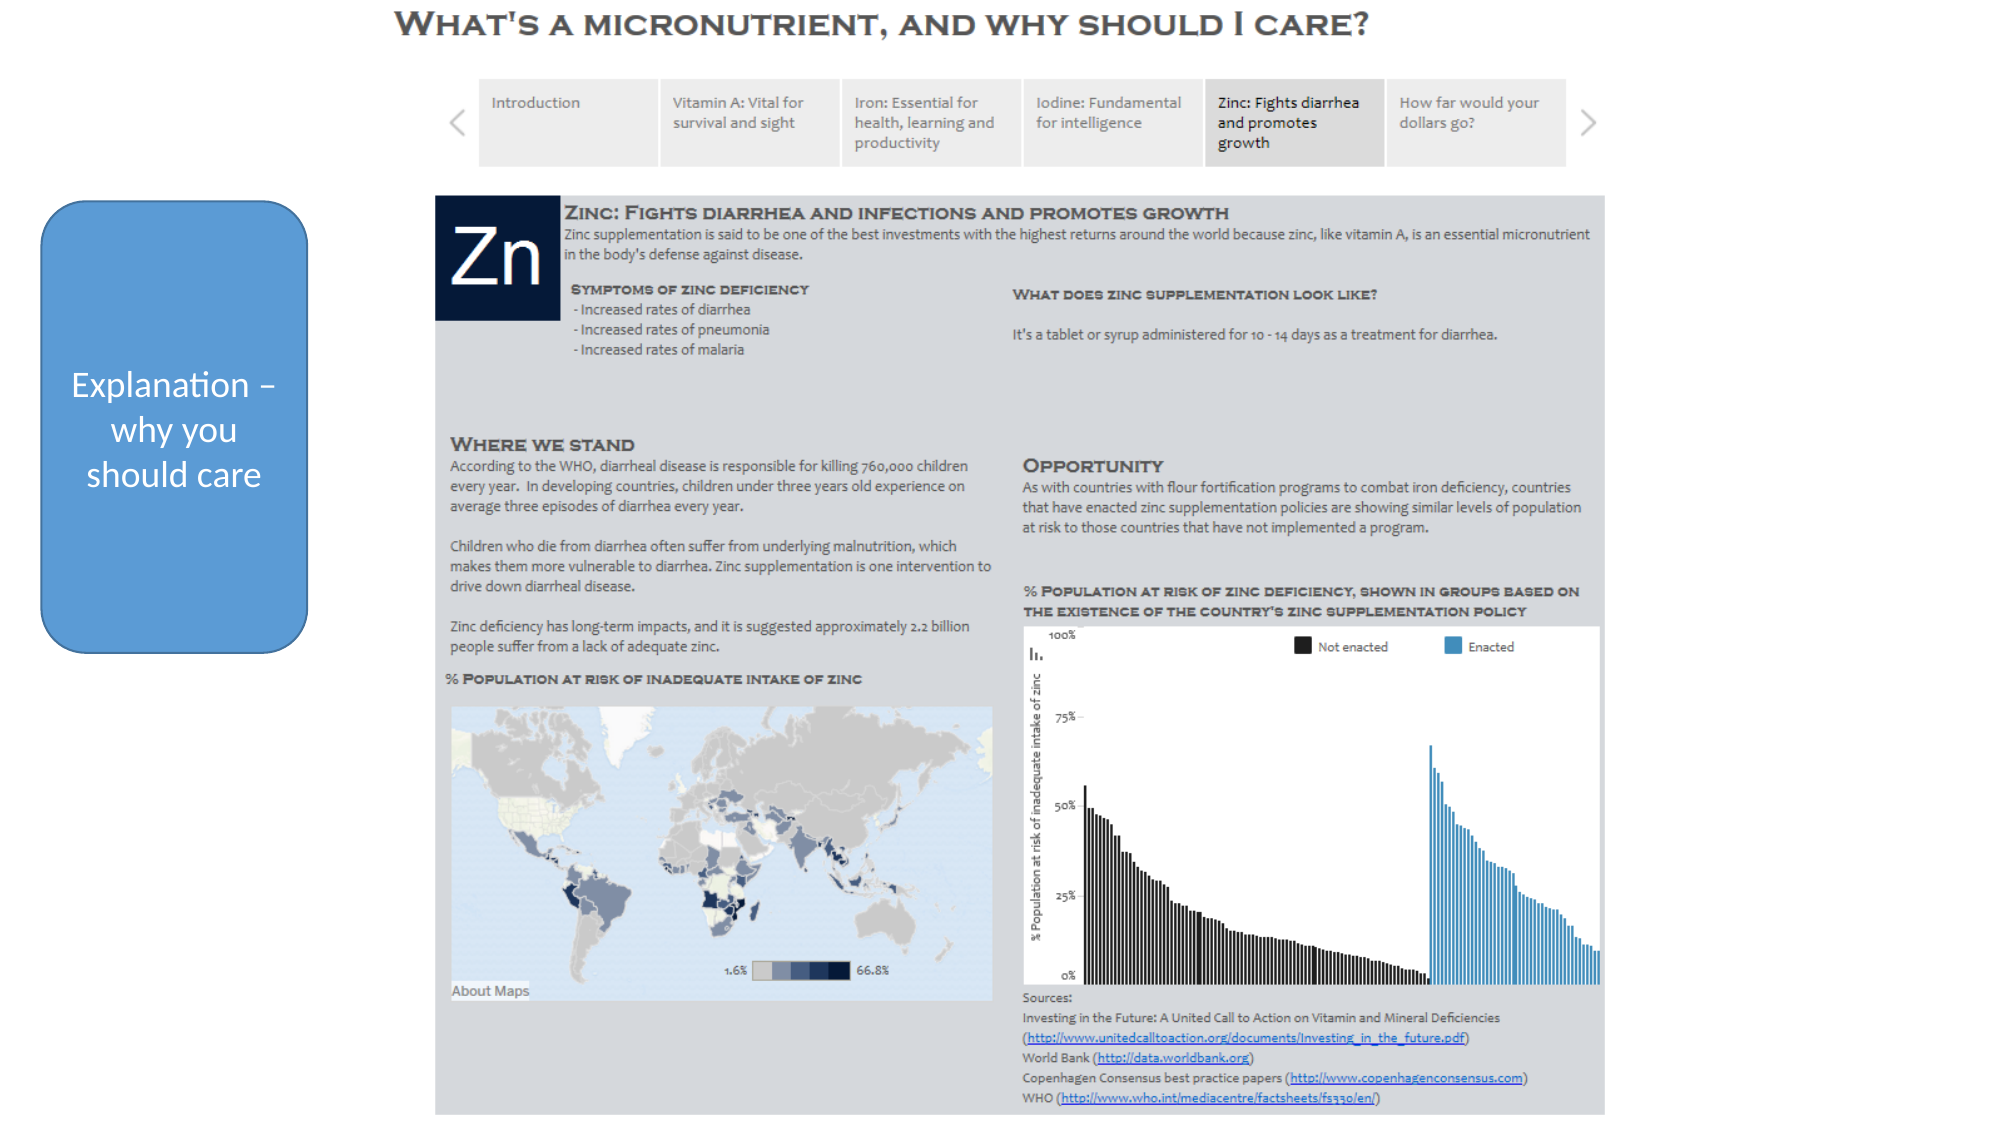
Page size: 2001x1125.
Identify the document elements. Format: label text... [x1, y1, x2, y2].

text_box Explanation – why you should care [40, 200, 309, 654]
picture [389, 0, 1610, 1125]
